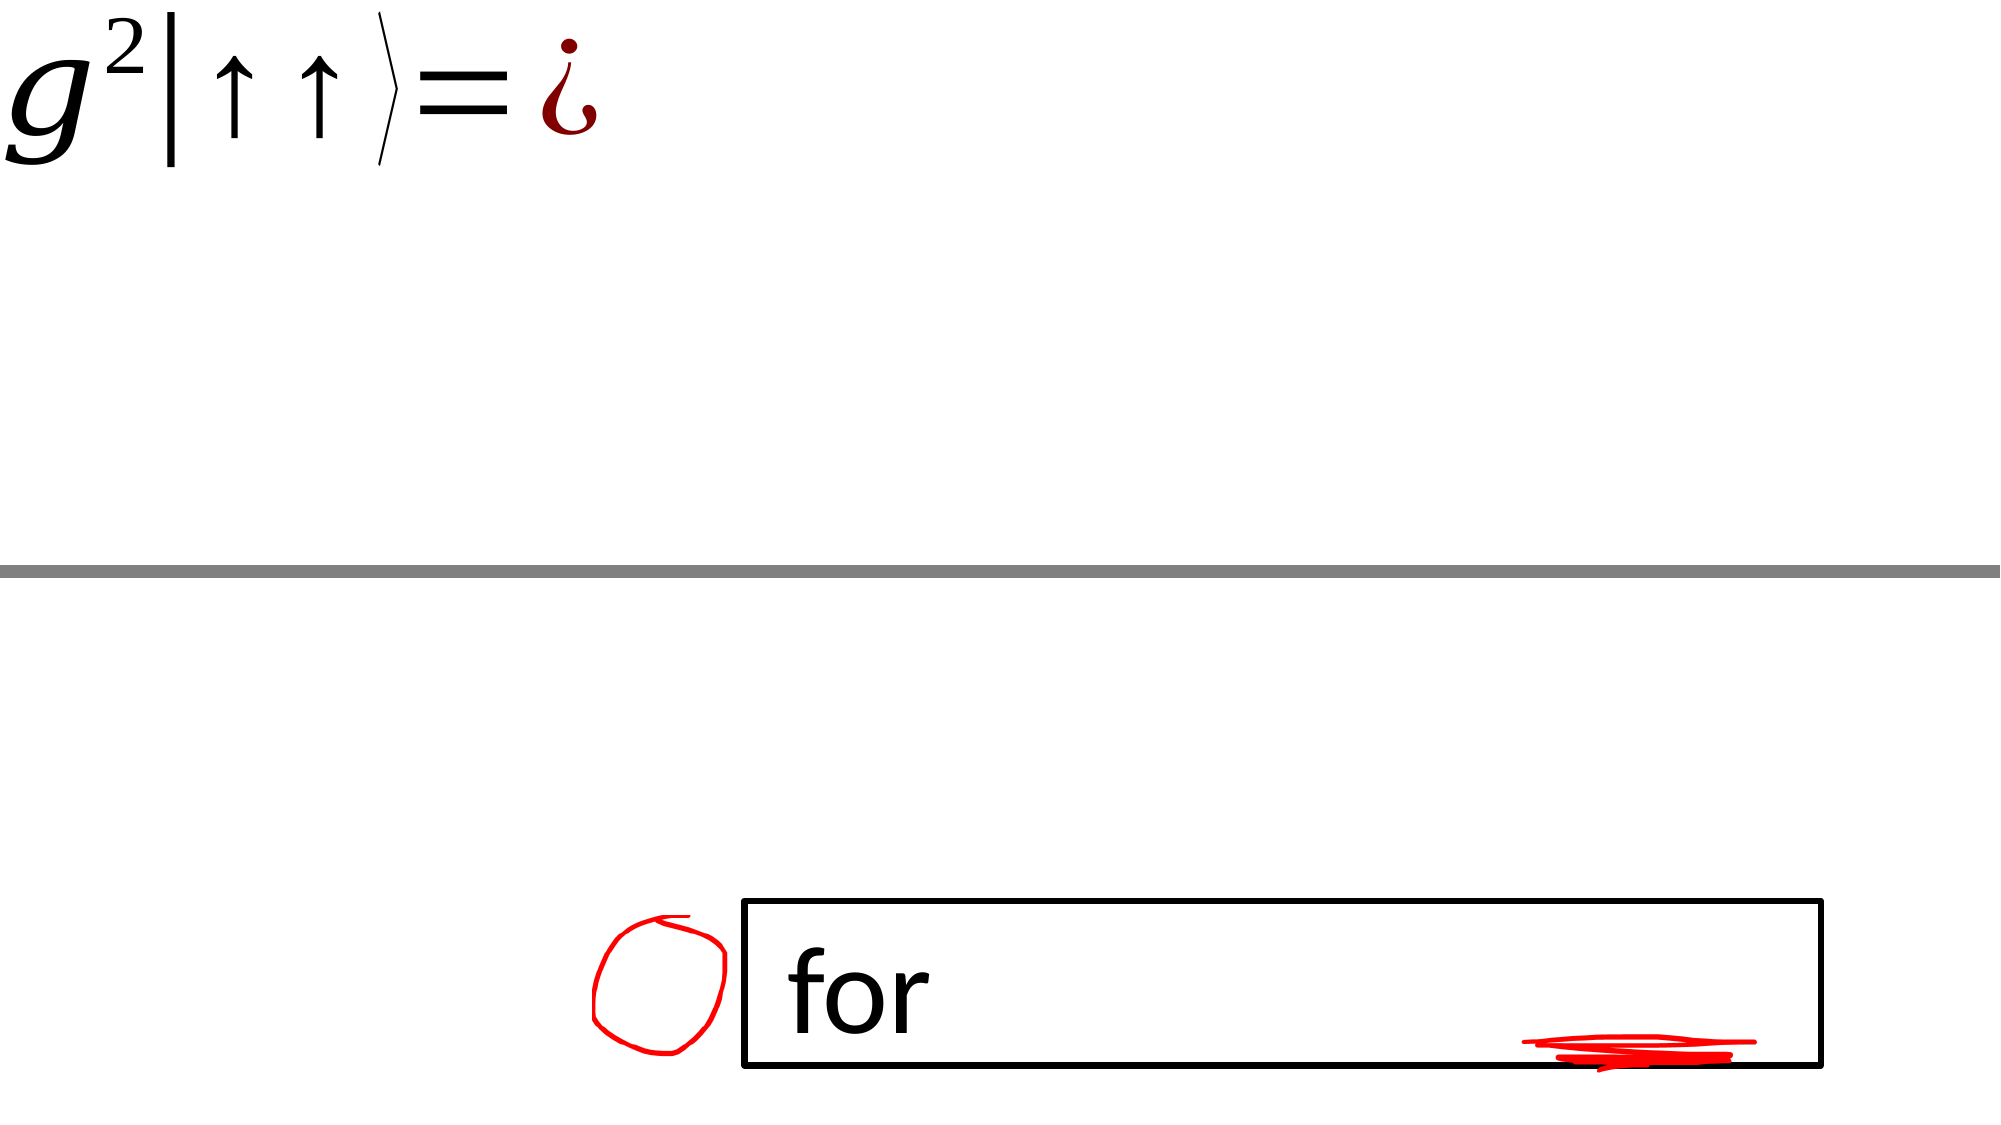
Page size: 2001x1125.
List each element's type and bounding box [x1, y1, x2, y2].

picture [592, 915, 1766, 1082]
